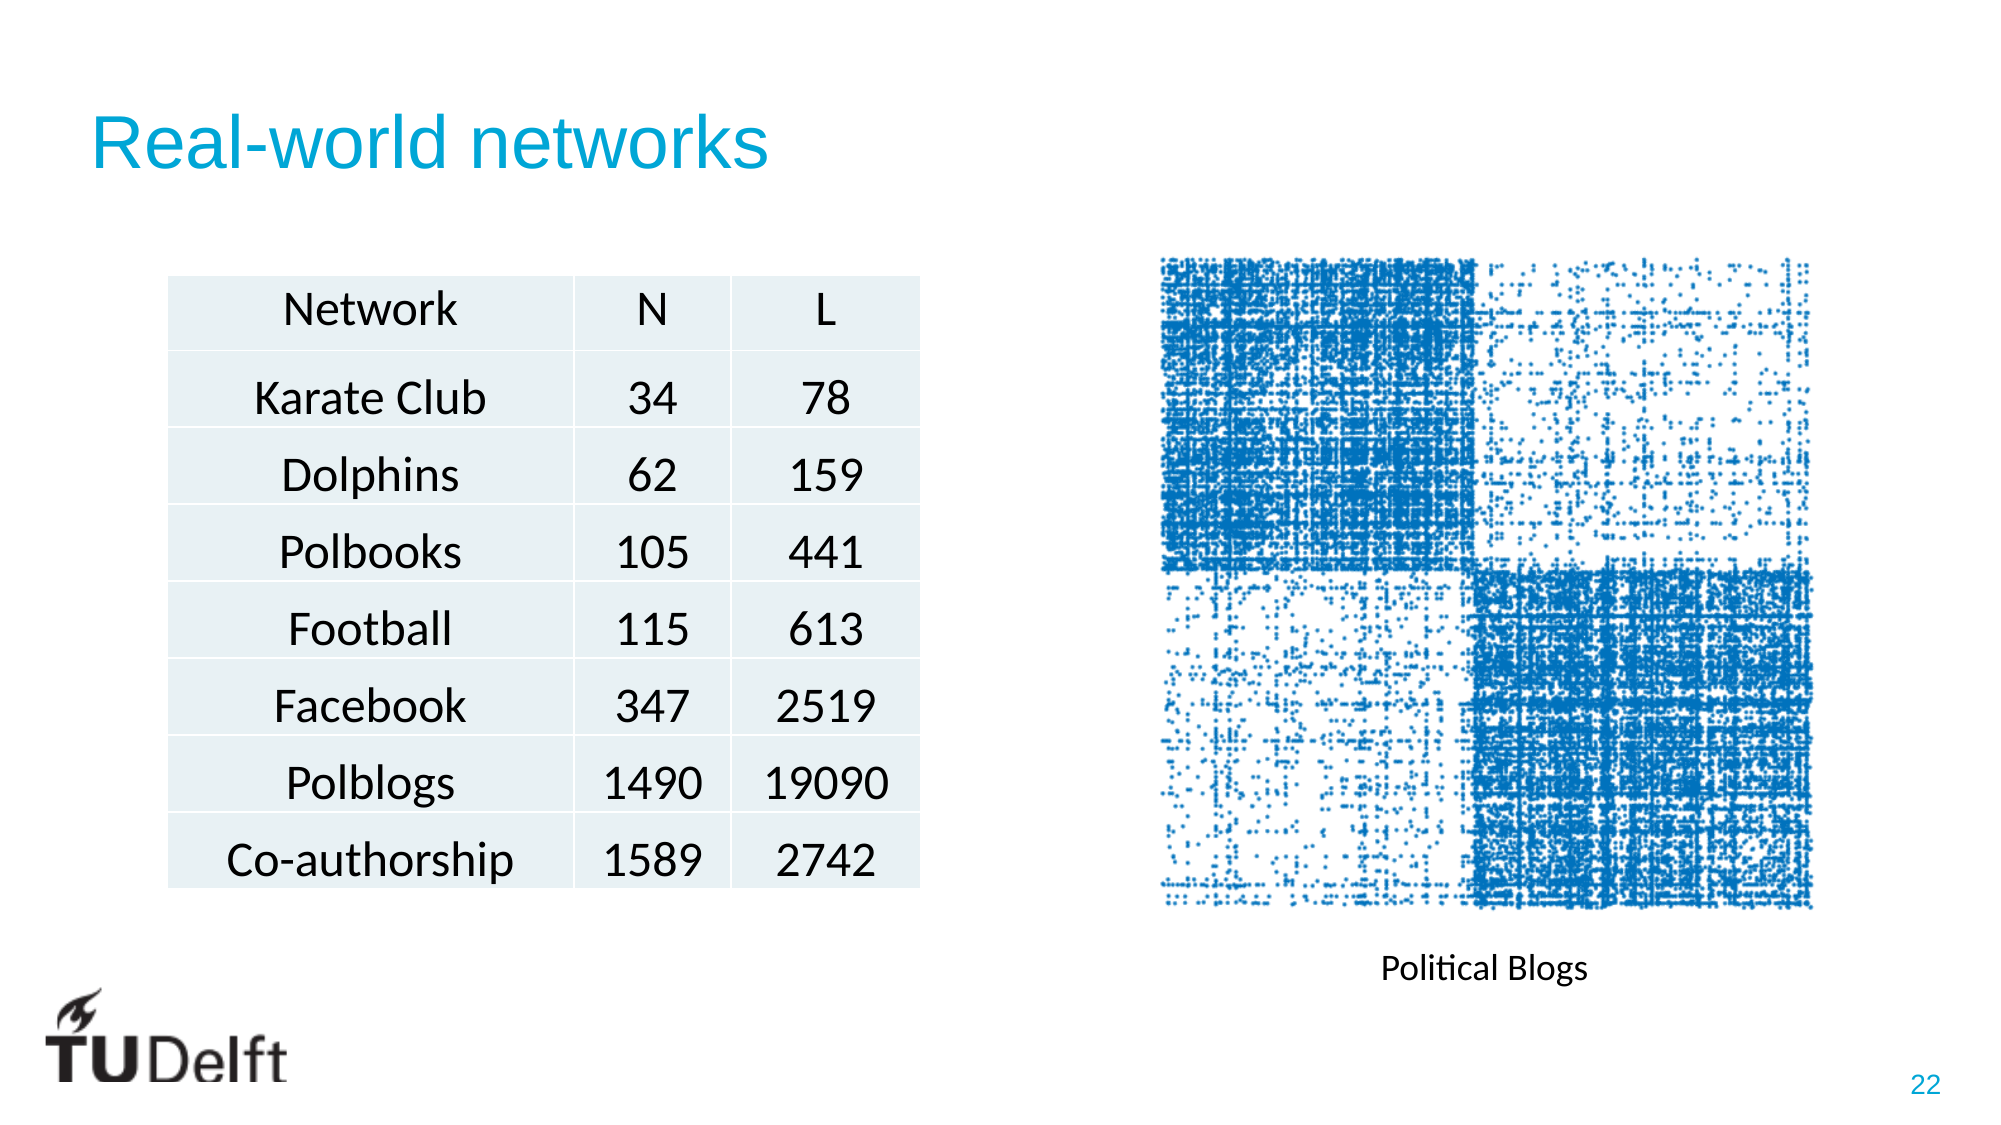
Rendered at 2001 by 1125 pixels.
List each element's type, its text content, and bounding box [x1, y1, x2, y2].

table_cell 105 [575, 505, 730, 580]
table_cell Co-authorship [168, 813, 573, 888]
table_cell Football [168, 582, 573, 657]
table_cell 441 [732, 505, 920, 580]
table_cell 19090 [732, 736, 920, 811]
table_cell Polbooks [168, 505, 573, 580]
table_cell 115 [575, 582, 730, 657]
table_cell 347 [575, 659, 730, 734]
table_cell 78 [732, 351, 920, 426]
table_cell 2742 [732, 813, 920, 888]
picture [938, 200, 2000, 997]
table_cell 613 [732, 582, 920, 657]
table_cell 1490 [575, 736, 730, 811]
table_cell 2519 [732, 659, 920, 734]
table_cell 159 [732, 428, 920, 503]
table_cell Dolphins [168, 428, 573, 503]
table_cell 1589 [575, 813, 730, 888]
title Real-world networks [75, 45, 1939, 233]
table_cell 62 [575, 428, 730, 503]
table_header L [732, 276, 920, 350]
table_header N [575, 276, 730, 350]
table_header Network [168, 276, 573, 350]
table_cell 34 [575, 351, 730, 426]
table_cell Polblogs [168, 736, 573, 811]
table_cell Karate Club [168, 351, 573, 426]
table_cell Facebook [168, 659, 573, 734]
